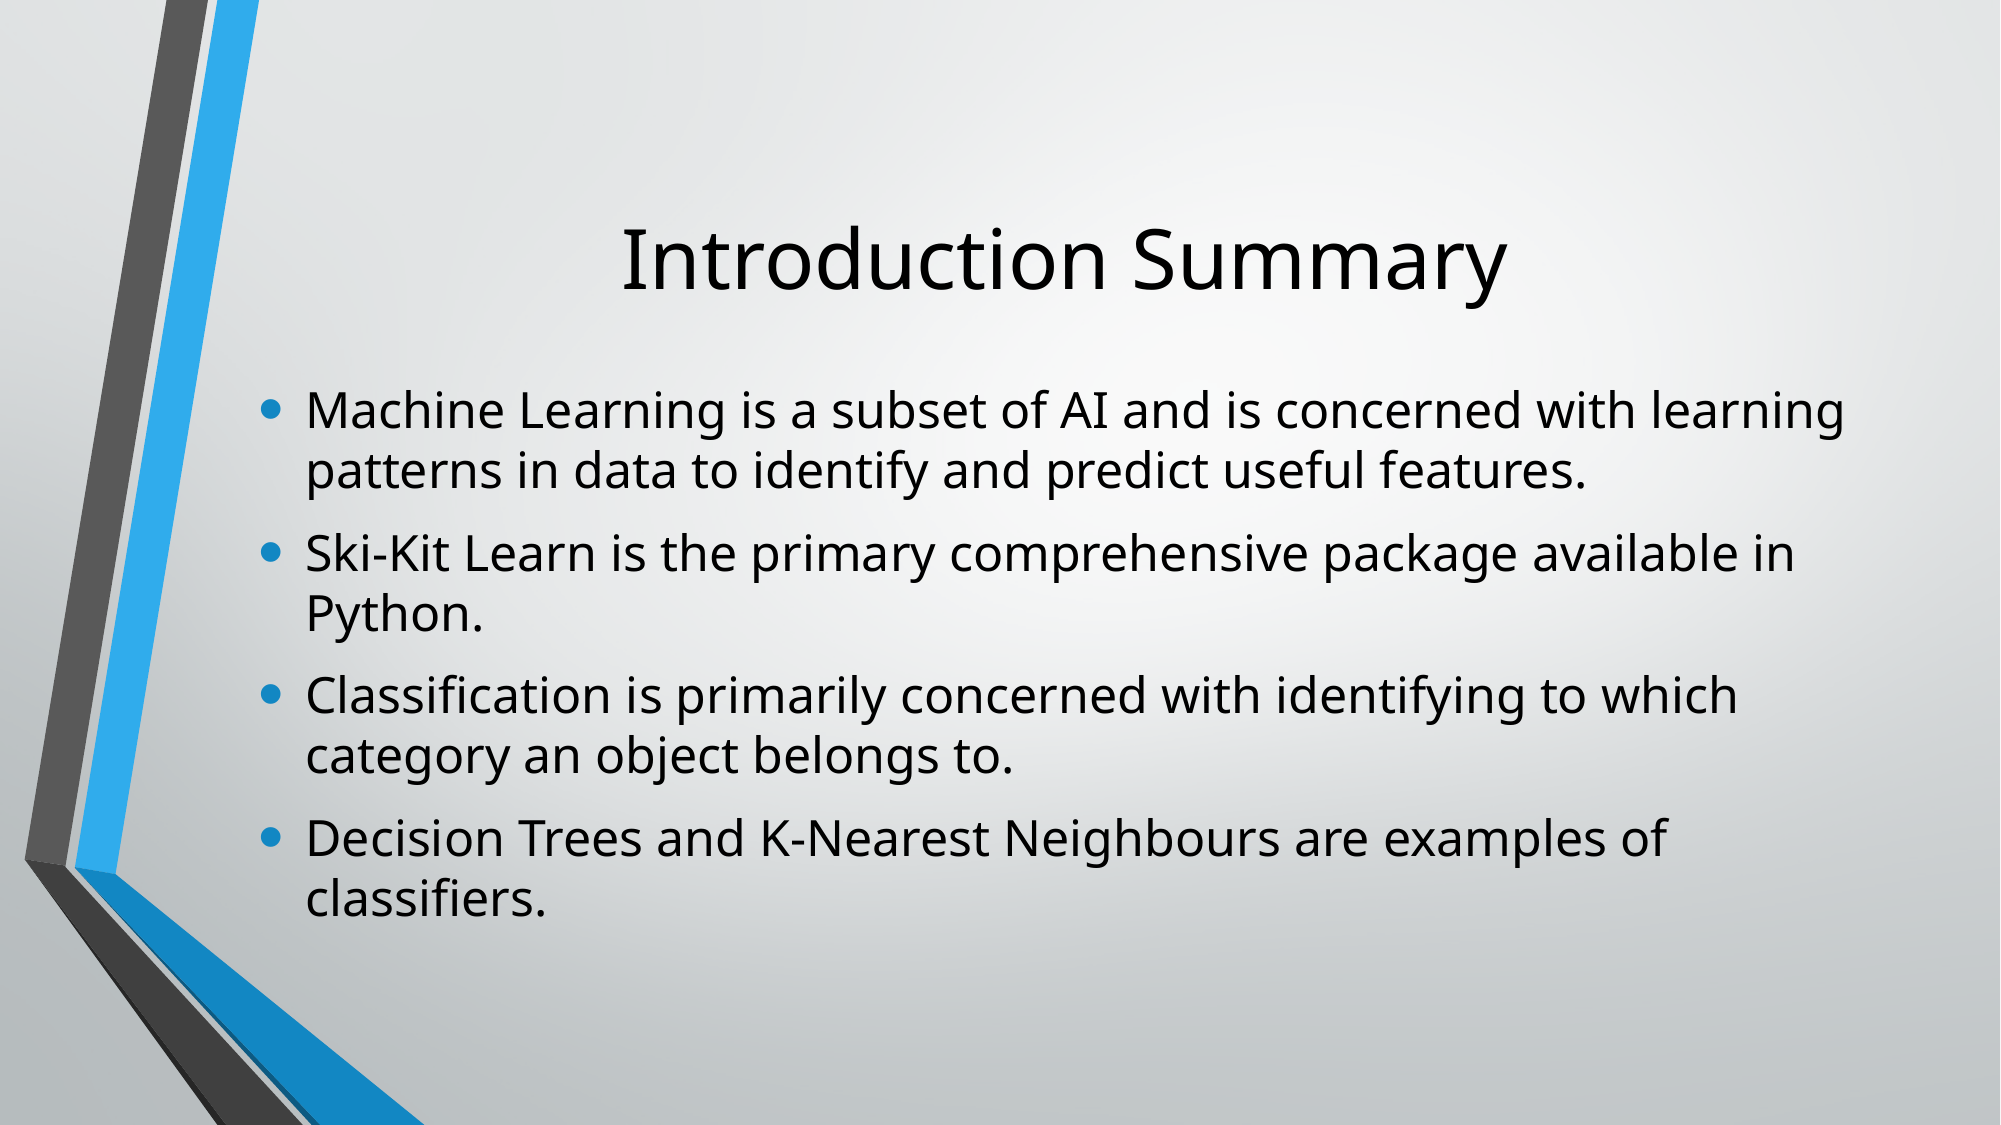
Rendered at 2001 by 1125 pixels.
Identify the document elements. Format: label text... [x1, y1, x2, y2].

title Introduction Summary [243, 112, 1887, 400]
list Machine Learning is a subset of AI and is concerned with learning patterns in data to identify and predict useful features. Ski-Kit Learn is the primary comprehensive package available in Python. Classification is primarily concerned with identifying to which category an object belongs to. Decision Trees and K-Nearest Neighbours are examples of classifiers. [243, 437, 1887, 950]
